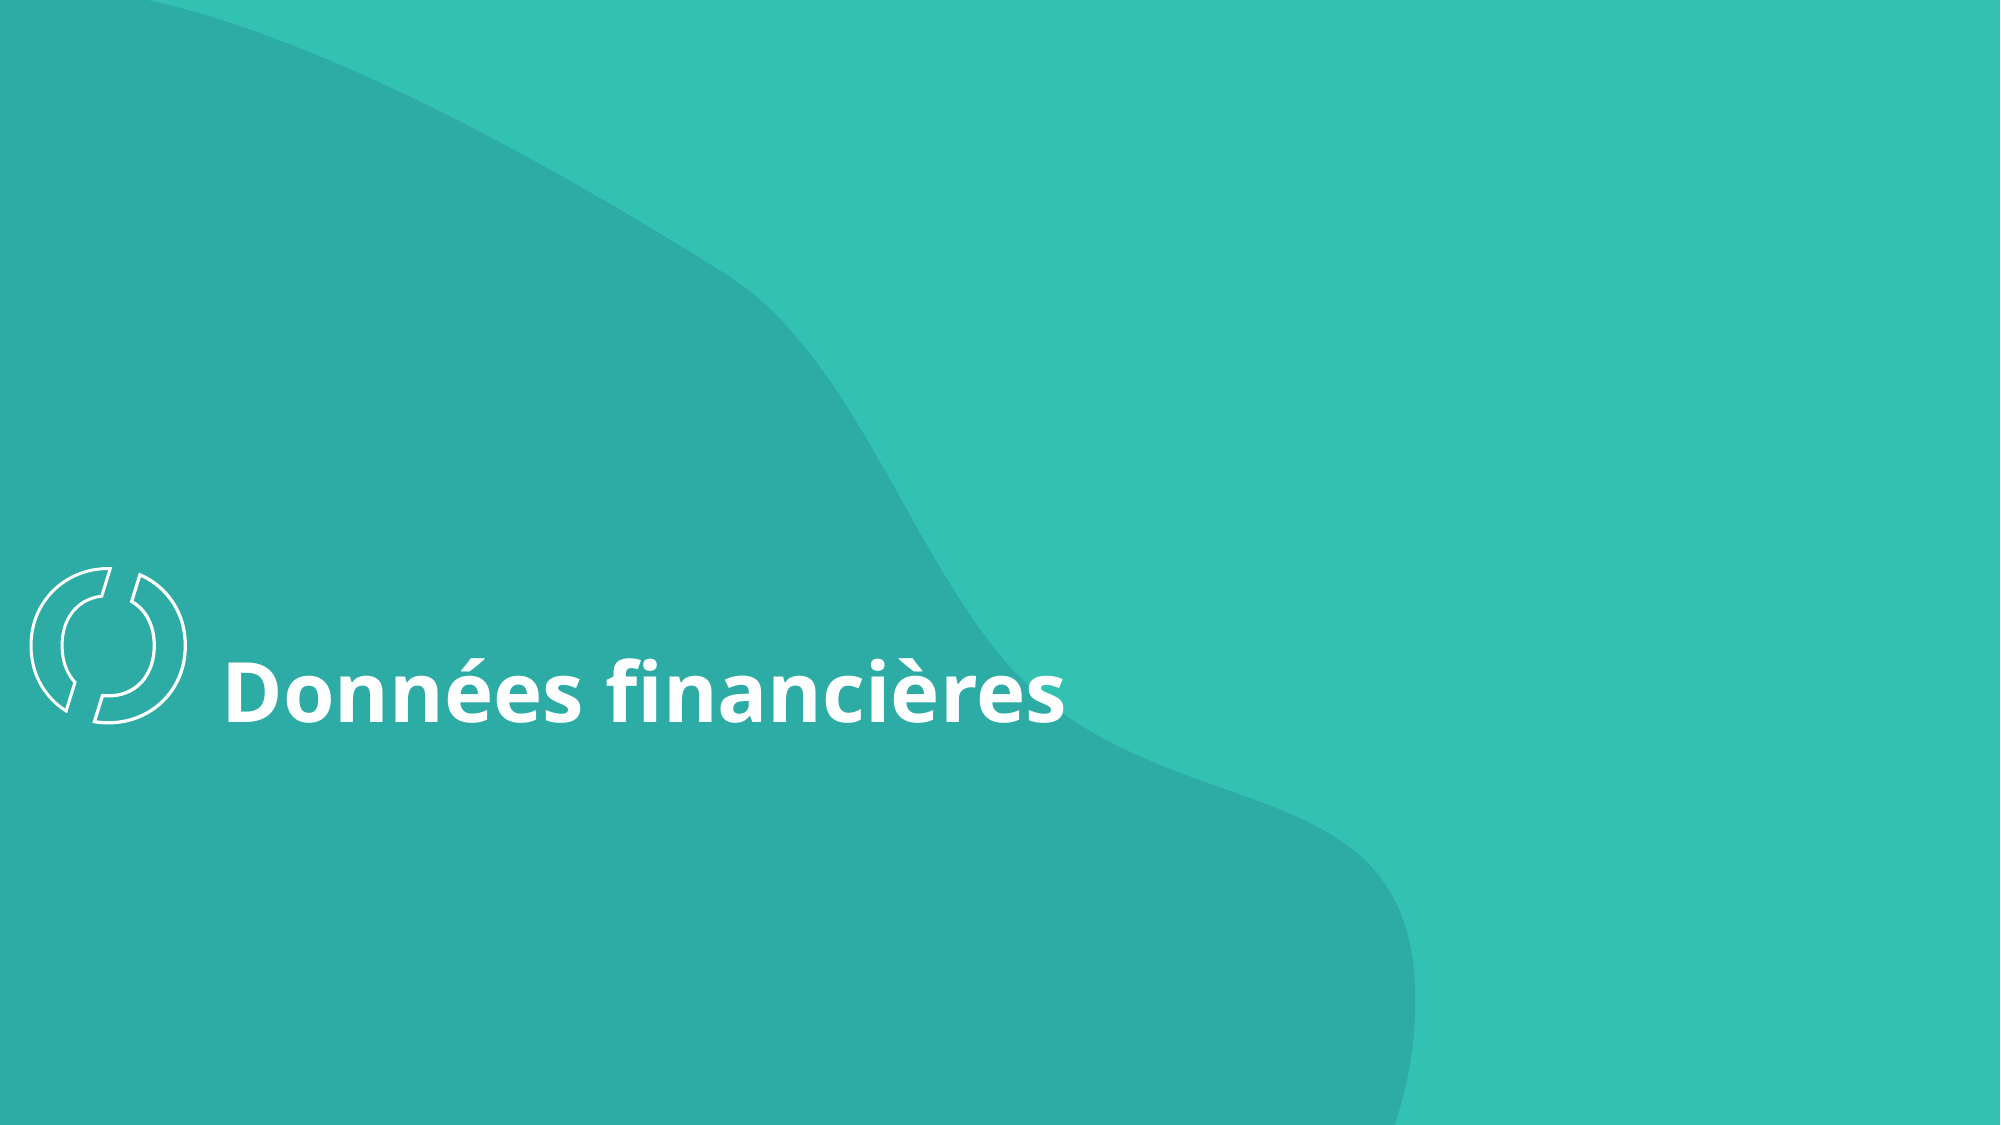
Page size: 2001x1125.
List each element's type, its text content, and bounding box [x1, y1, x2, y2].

title Données financières [206, 280, 1862, 749]
